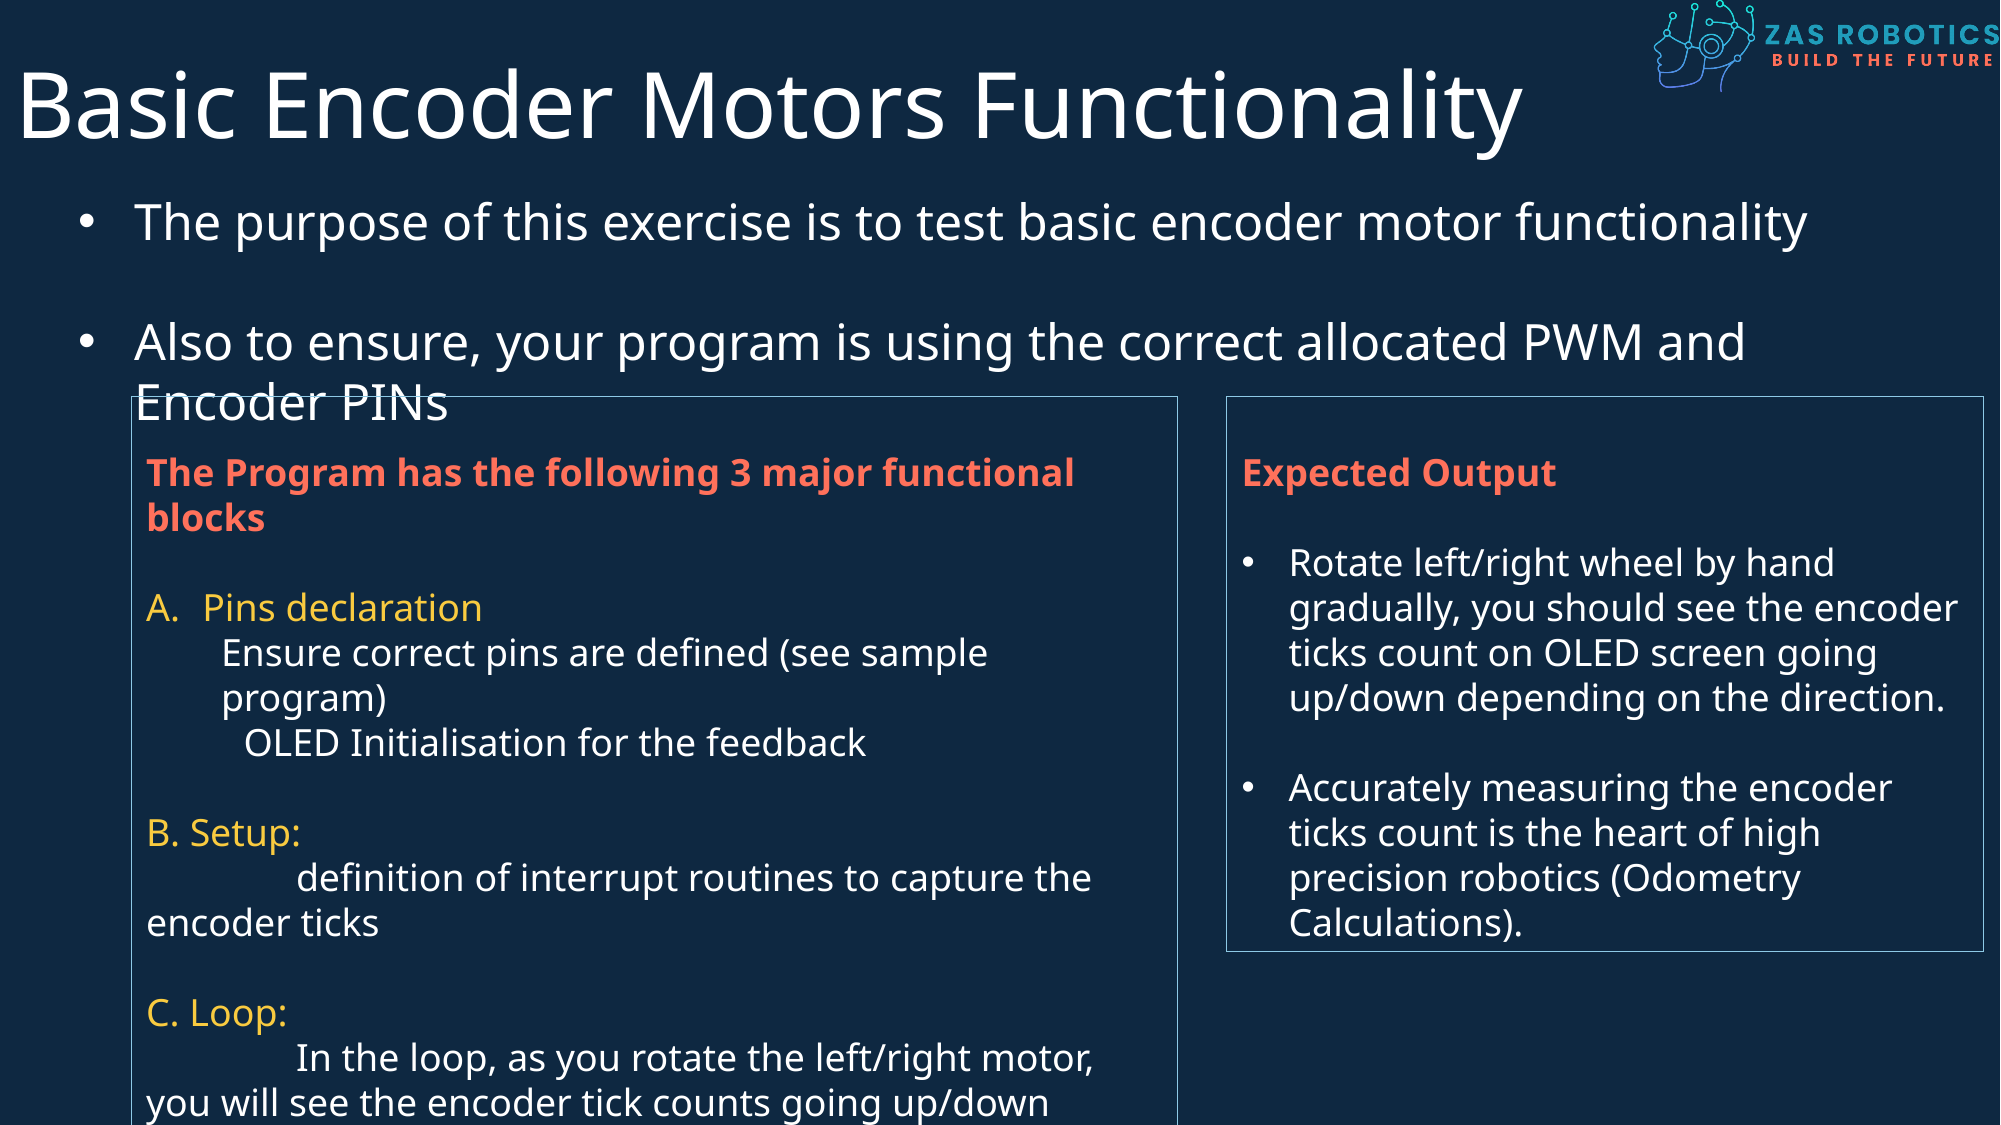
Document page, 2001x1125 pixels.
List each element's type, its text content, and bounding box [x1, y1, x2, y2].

text_box Expected Output Rotate left/right wheel by hand gradually, you should see the encoder ticks count on OLED screen going up/down depending on the direction. Accurately measuring the encoder ticks count is the heart of high precision robotics (Odometry Calculations). [1226, 396, 1984, 952]
text_box The purpose of this exercise is to test basic encoder motor functionality Also to ensure, your program is using the correct allocated PWM and Encoder PINs [63, 183, 1962, 438]
title Basic Encoder Motors Functionality [0, 0, 2000, 218]
picture [1653, 0, 1999, 94]
text_box The Program has the following 3 major functional blocks Pins declaration Ensure correct pins are defined (see sample program) OLED Initialisation for the feedback B. Setup: definition of interrupt routines to capture the encoder ticks C. Loop: In the loop, as you rotate the left/right motor, you will see the encoder tick counts going up/down depending on the direction of rotation [131, 396, 1178, 1125]
